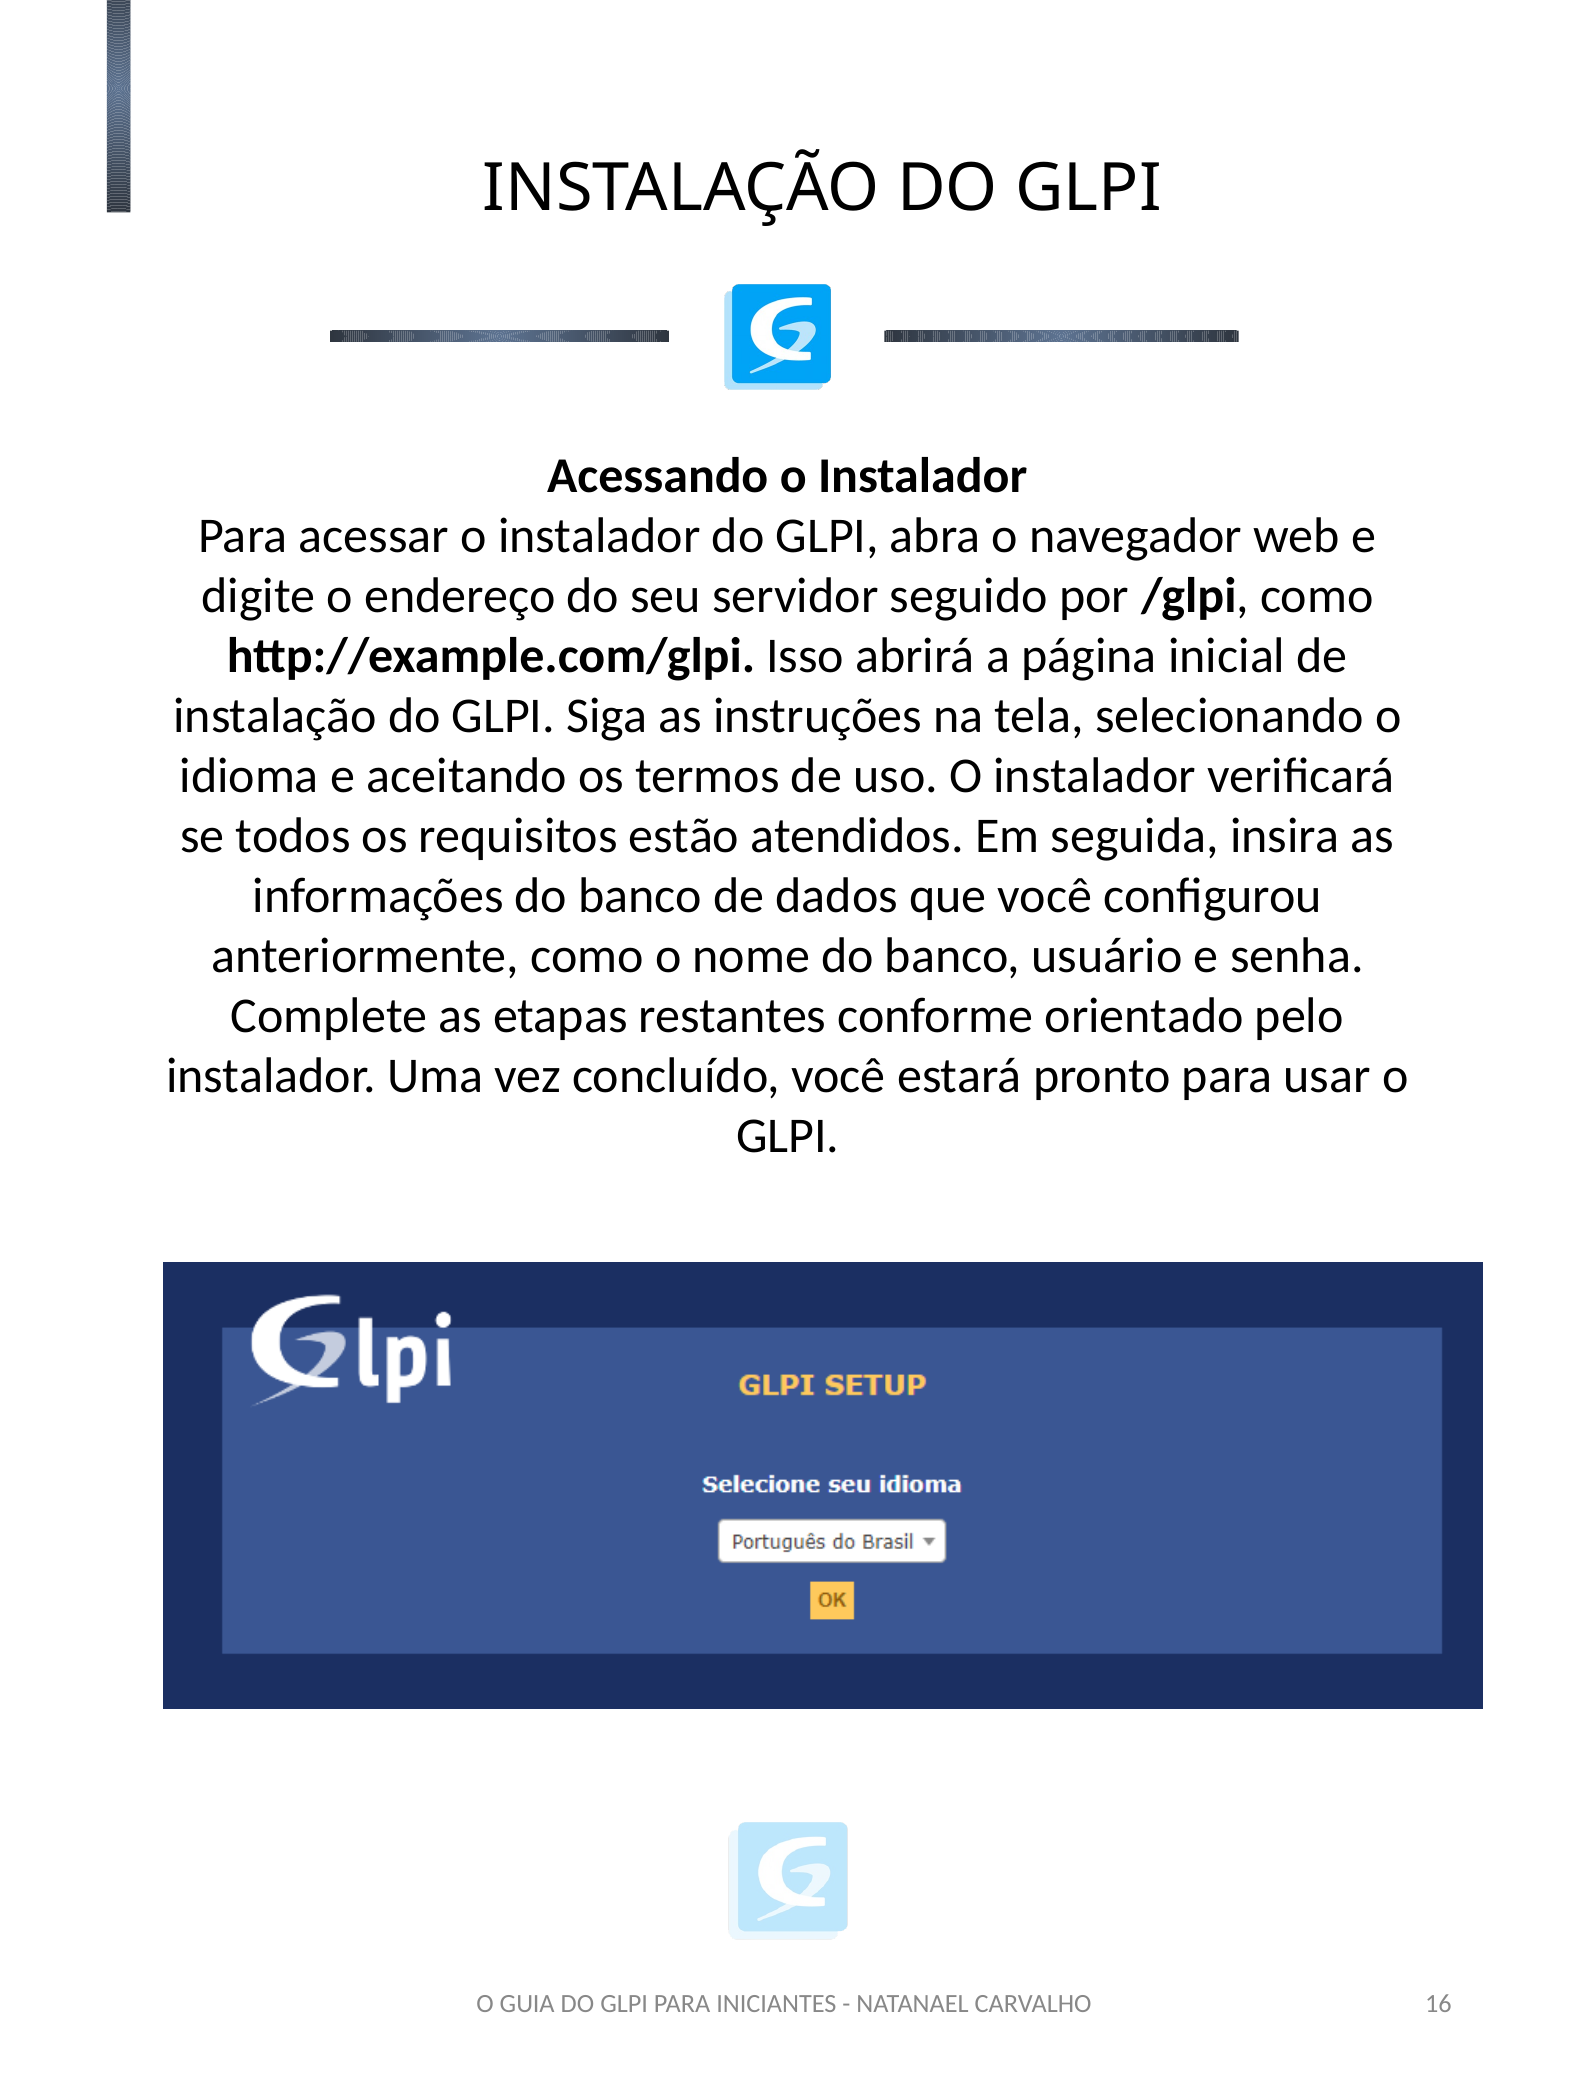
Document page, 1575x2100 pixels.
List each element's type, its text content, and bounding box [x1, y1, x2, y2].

footer O GUIA DO GLPI PARA INICIANTES - NATANAEL CARVALHO [408, 1946, 1159, 2059]
text_box [330, 330, 669, 342]
picture [163, 1262, 1483, 1709]
picture [677, 237, 876, 436]
slide_number ‹#› [1159, 1946, 1467, 2059]
text_box Acessando o Instalador Para acessar o instalador do GLPI, abra o navegador web e digite o endereço do seu servidor seguido por /glpi, como http://example.com/glpi. Isso abrirá a página inicial de instalação do GLPI. Siga as instruções na tela, selecionando o idioma e aceitando os termos de uso. O instalador verificará se todos os requisitos estão atendidos. Em seguida, insira as informações do banco de dados que você configurou anteriormente, como o nome do banco, usuário e senha. Complete as etapas restantes conforme orientado pelo instalador. Uma vez concluído, você estará pronto para usar o GLPI. [146, 434, 1429, 1230]
text_box INSTALAÇÃO DO GLPI [142, 136, 1503, 232]
picture [678, 1770, 897, 1989]
text_box [884, 330, 1239, 342]
text_box [106, 0, 131, 213]
